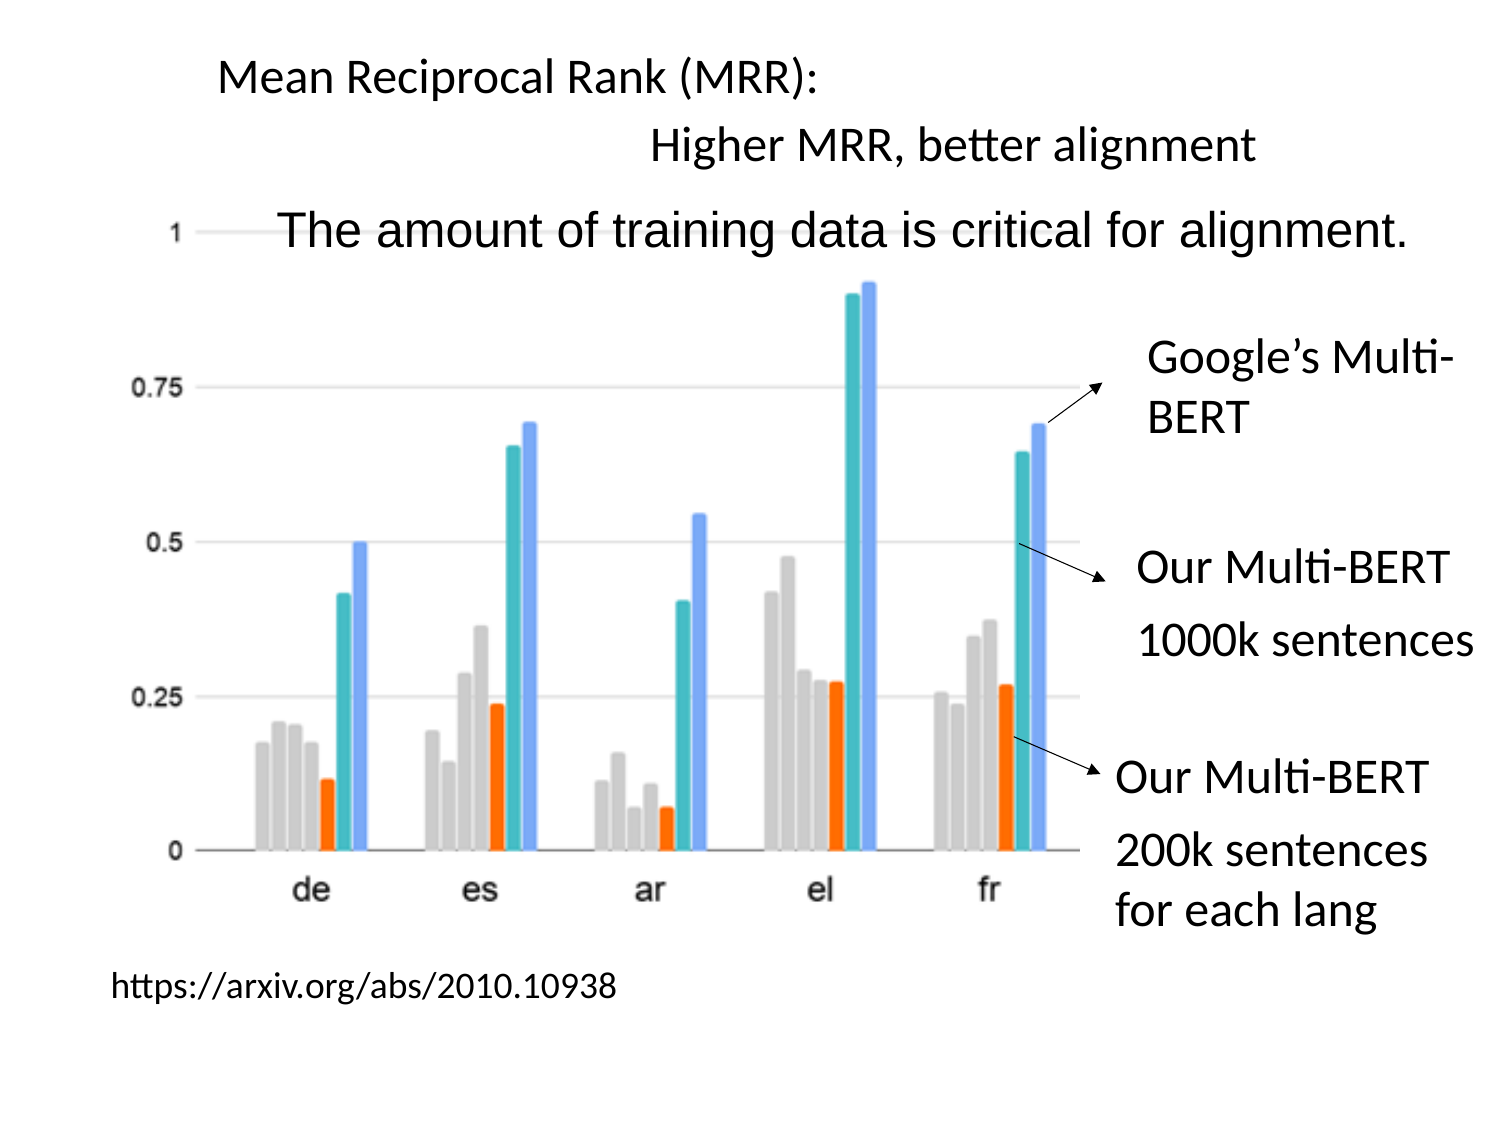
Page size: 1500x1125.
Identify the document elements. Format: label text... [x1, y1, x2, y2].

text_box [1013, 736, 1101, 775]
text_box 1000k sentences [1121, 598, 1500, 674]
text_box Our Multi-BERT [1121, 526, 1500, 598]
text_box The amount of training data is critical for alignment. [261, 190, 1431, 265]
text_box Mean Reciprocal Rank (MRR): [202, 36, 1069, 111]
text_box Higher MRR, better alignment [635, 103, 1500, 179]
picture [113, 209, 1080, 915]
text_box 200k sentences for each lang [1100, 809, 1500, 944]
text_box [1019, 543, 1106, 582]
text_box https://arxiv.org/abs/2010.10938 [95, 953, 846, 1014]
text_box Our Multi-BERT [1100, 736, 1485, 809]
text_box Google’s Multi-BERT [1132, 316, 1480, 451]
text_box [1048, 382, 1103, 423]
